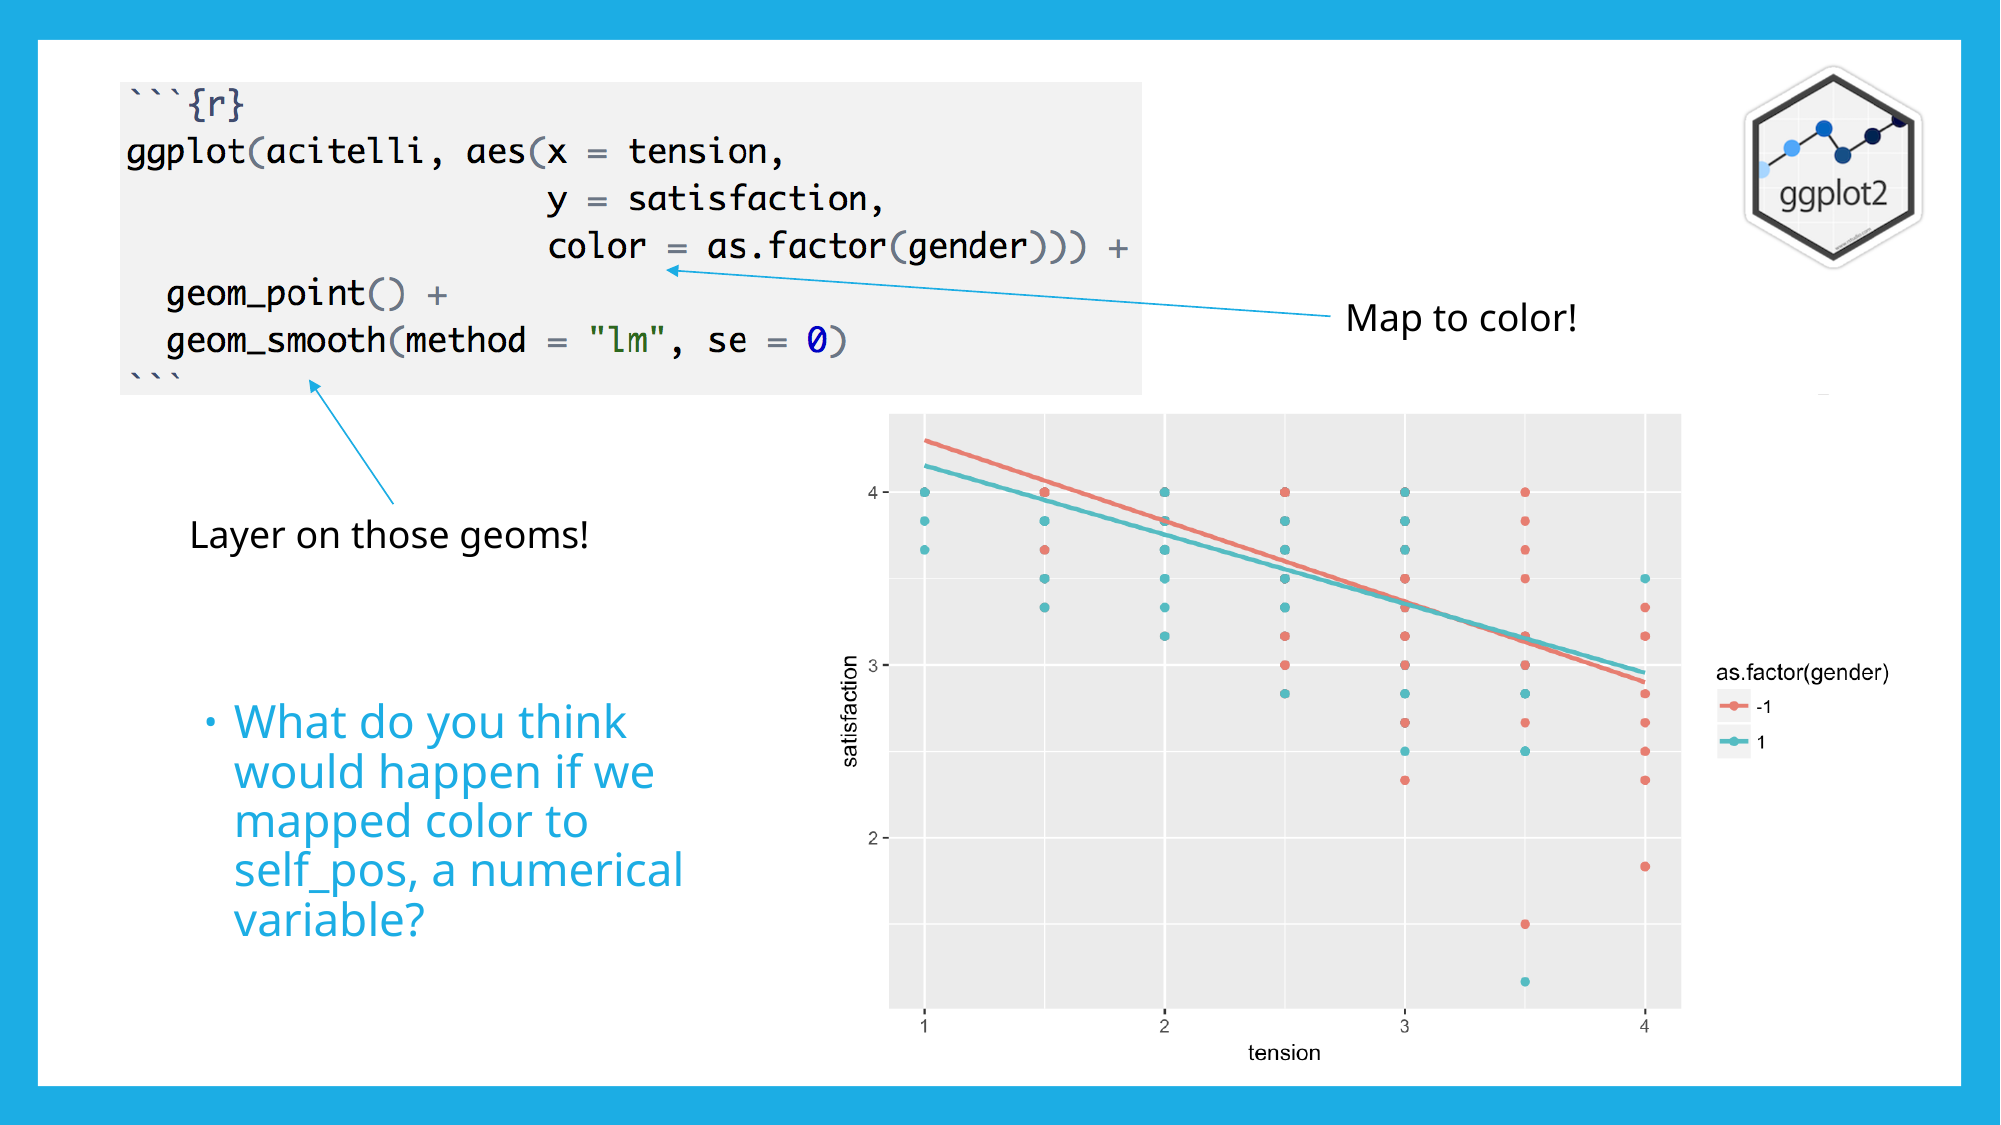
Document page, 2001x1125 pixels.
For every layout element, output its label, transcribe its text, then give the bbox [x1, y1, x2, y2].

picture [120, 82, 1904, 1073]
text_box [665, 269, 1331, 317]
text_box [308, 379, 394, 505]
list What do you think would happen if we mapped color to self_pos, a numerical variable? [181, 691, 732, 954]
text_box Layer on those geoms! [174, 504, 605, 564]
picture [1709, 48, 1958, 287]
text_box Map to color! [1330, 286, 1626, 347]
